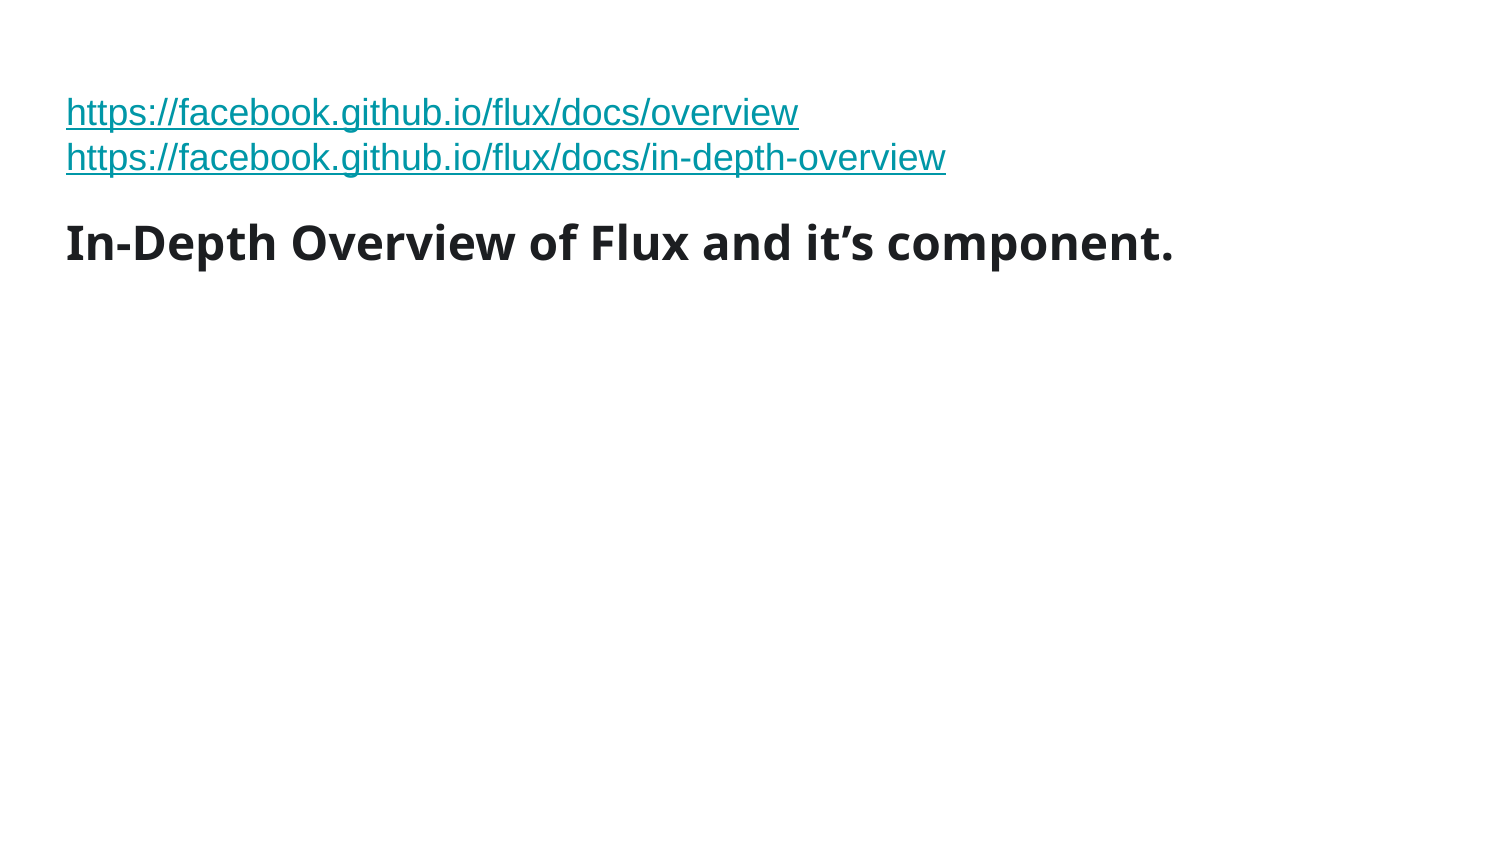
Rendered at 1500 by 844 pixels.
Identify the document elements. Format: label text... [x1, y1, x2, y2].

list In-Depth Overview of Flux and it’s component. [51, 189, 1449, 750]
title https://facebook.github.io/flux/docs/overview https://facebook.github.io/flux/docs/in-depth-overview [51, 72, 1449, 167]
